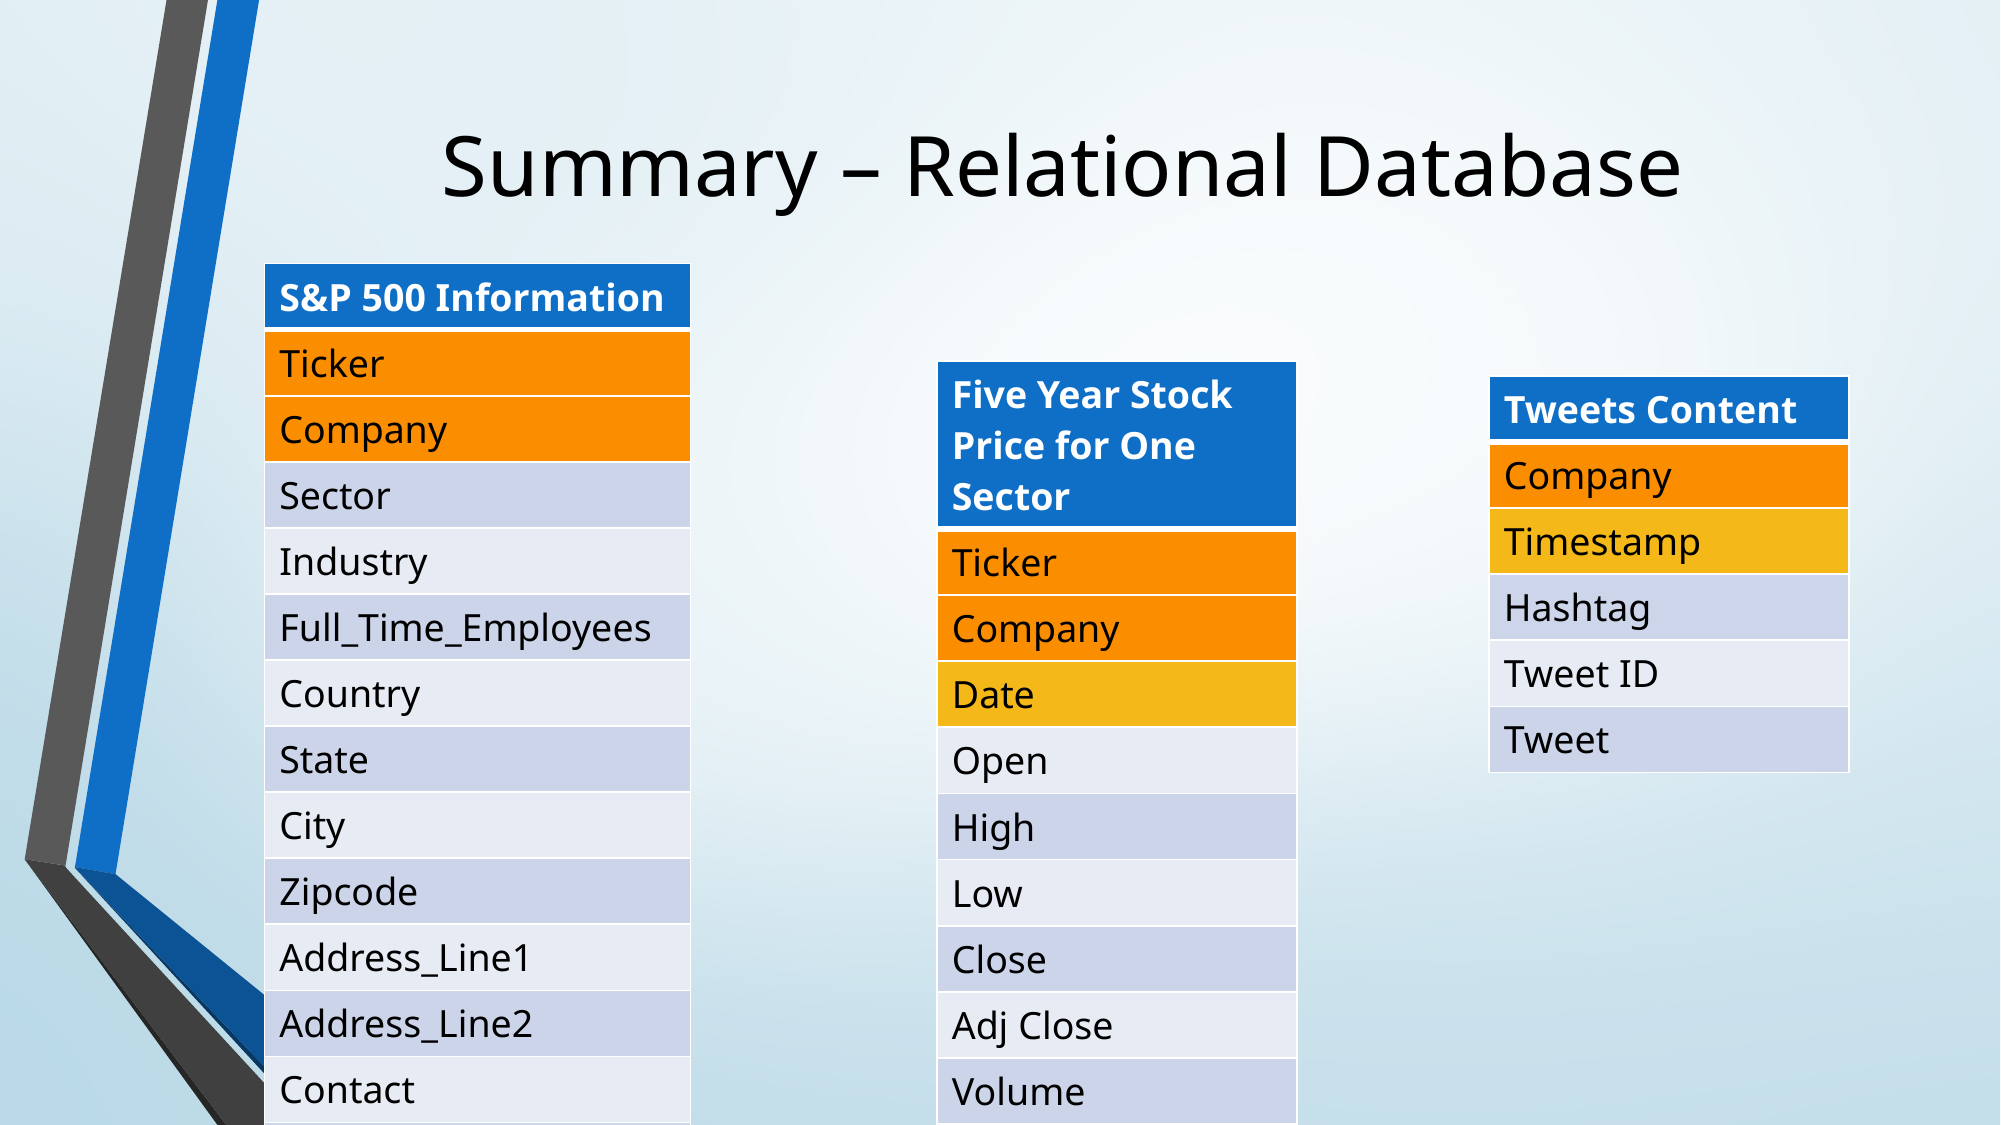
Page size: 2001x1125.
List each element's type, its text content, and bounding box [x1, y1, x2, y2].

table_cell Contact​ [265, 1057, 690, 1122]
table_cell Tweet [1490, 707, 1848, 772]
table_cell Hashtag [1490, 575, 1848, 639]
table_cell Country​ [265, 661, 690, 725]
table_header S&P 500 Information [265, 264, 690, 327]
table_cell Ticker​ [265, 332, 690, 395]
table_cell Company​ [938, 596, 1296, 660]
table_cell City​ [265, 793, 690, 857]
table_cell Address_Line2​ [265, 991, 690, 1056]
table_cell Timestamp [1490, 509, 1848, 573]
table_cell Volume​ [938, 1059, 1296, 1123]
table_cell Low​ [938, 860, 1296, 925]
table_cell High​ [938, 794, 1296, 859]
table_cell Address_Line1​ [265, 925, 690, 990]
table_cell Tweet ID [1490, 641, 1848, 706]
table_cell Company​ [265, 397, 690, 461]
table_cell Ticker​ [938, 532, 1296, 594]
table_cell Company [1490, 445, 1848, 507]
table_cell Open​ [938, 728, 1296, 793]
table_cell Adj Close​ [938, 993, 1296, 1057]
table_header Tweets Content [1490, 377, 1848, 439]
table_cell Close​ [938, 927, 1296, 991]
table_cell State​ [265, 727, 690, 791]
table_cell Full_Time_Employees​ [265, 595, 690, 659]
table_cell Zipcode​ [265, 859, 690, 923]
table_cell Date​ [938, 662, 1296, 726]
table_cell Industry​ [265, 529, 690, 593]
title Summary – Relational Database [240, 19, 1885, 308]
table_cell Sector​ [265, 463, 690, 527]
table_header Five Year Stock Price for One Sector [938, 362, 1296, 526]
